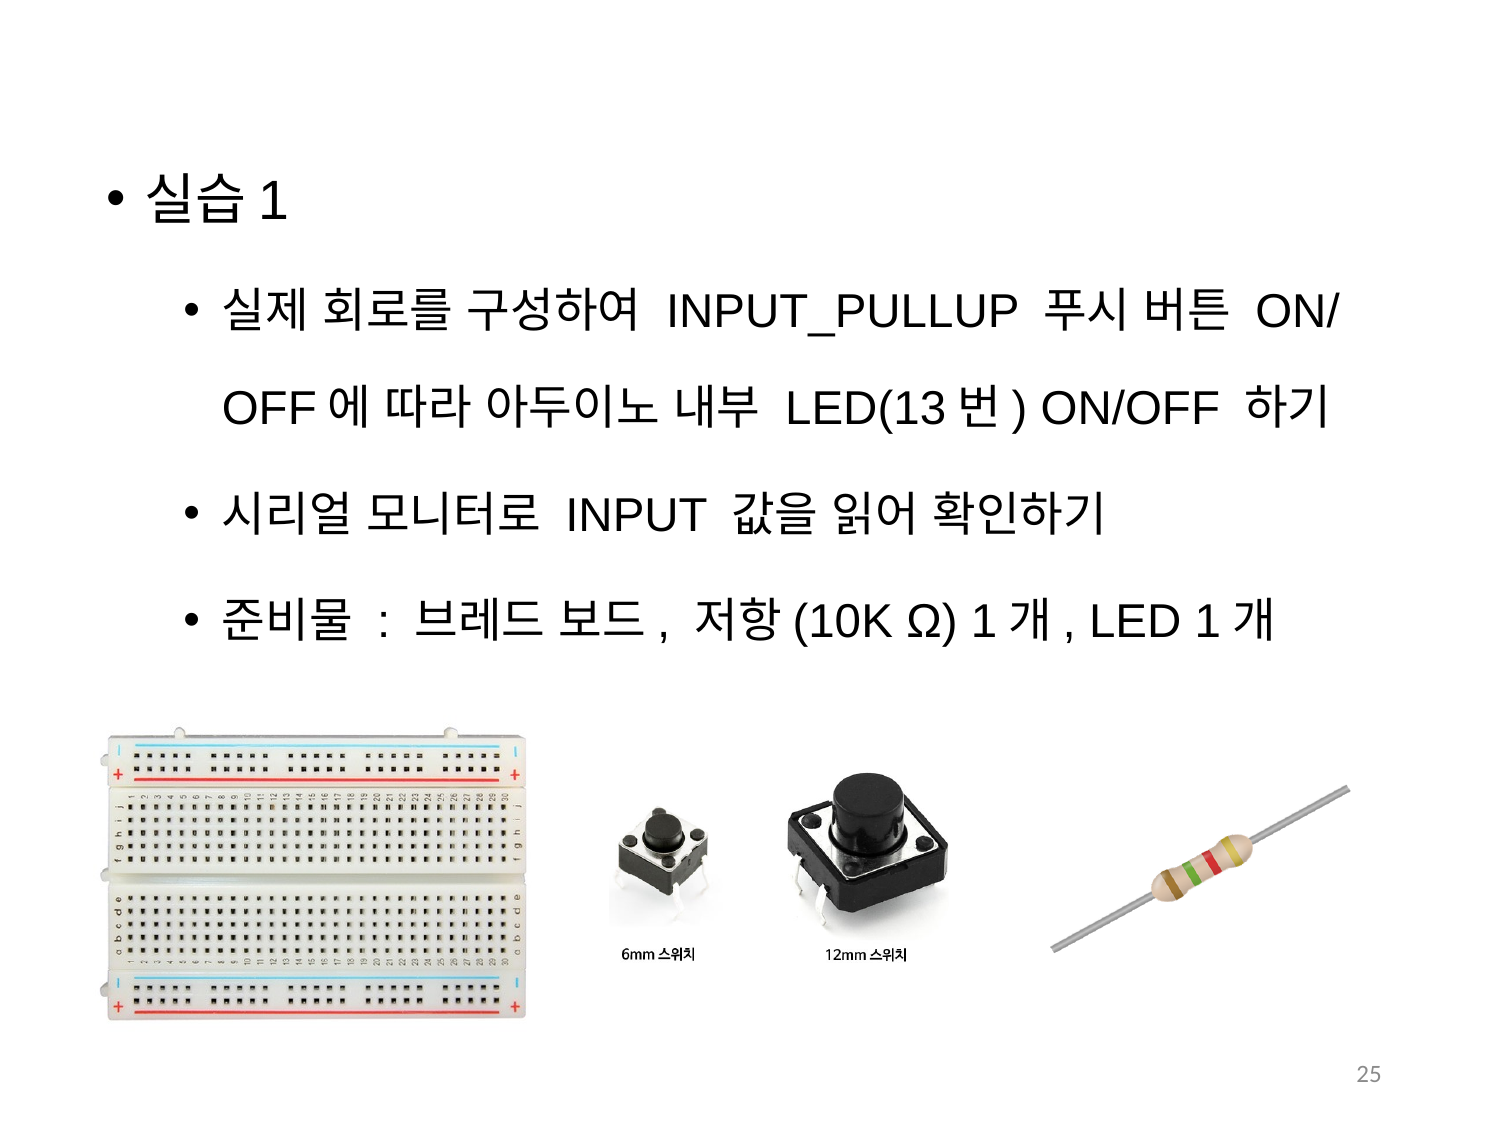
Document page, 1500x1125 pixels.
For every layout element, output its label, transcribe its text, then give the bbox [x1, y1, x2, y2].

text_box 실습1 실제 회로를 구성하여 INPUT_PULLUP 푸시 버튼 ON/OFF에 따라 아두이노 내부 LED(13번) ON/OFF 하기 시리얼 모니터로 INPUT 값을 읽어 확인하기 준비물 : 브레드 보드, 저항(10K Ω) 1개, LED 1개 [91, 110, 1406, 664]
picture [91, 714, 541, 1034]
slide_number 25 [1059, 1042, 1397, 1103]
picture [609, 754, 949, 978]
picture [1017, 714, 1368, 1018]
